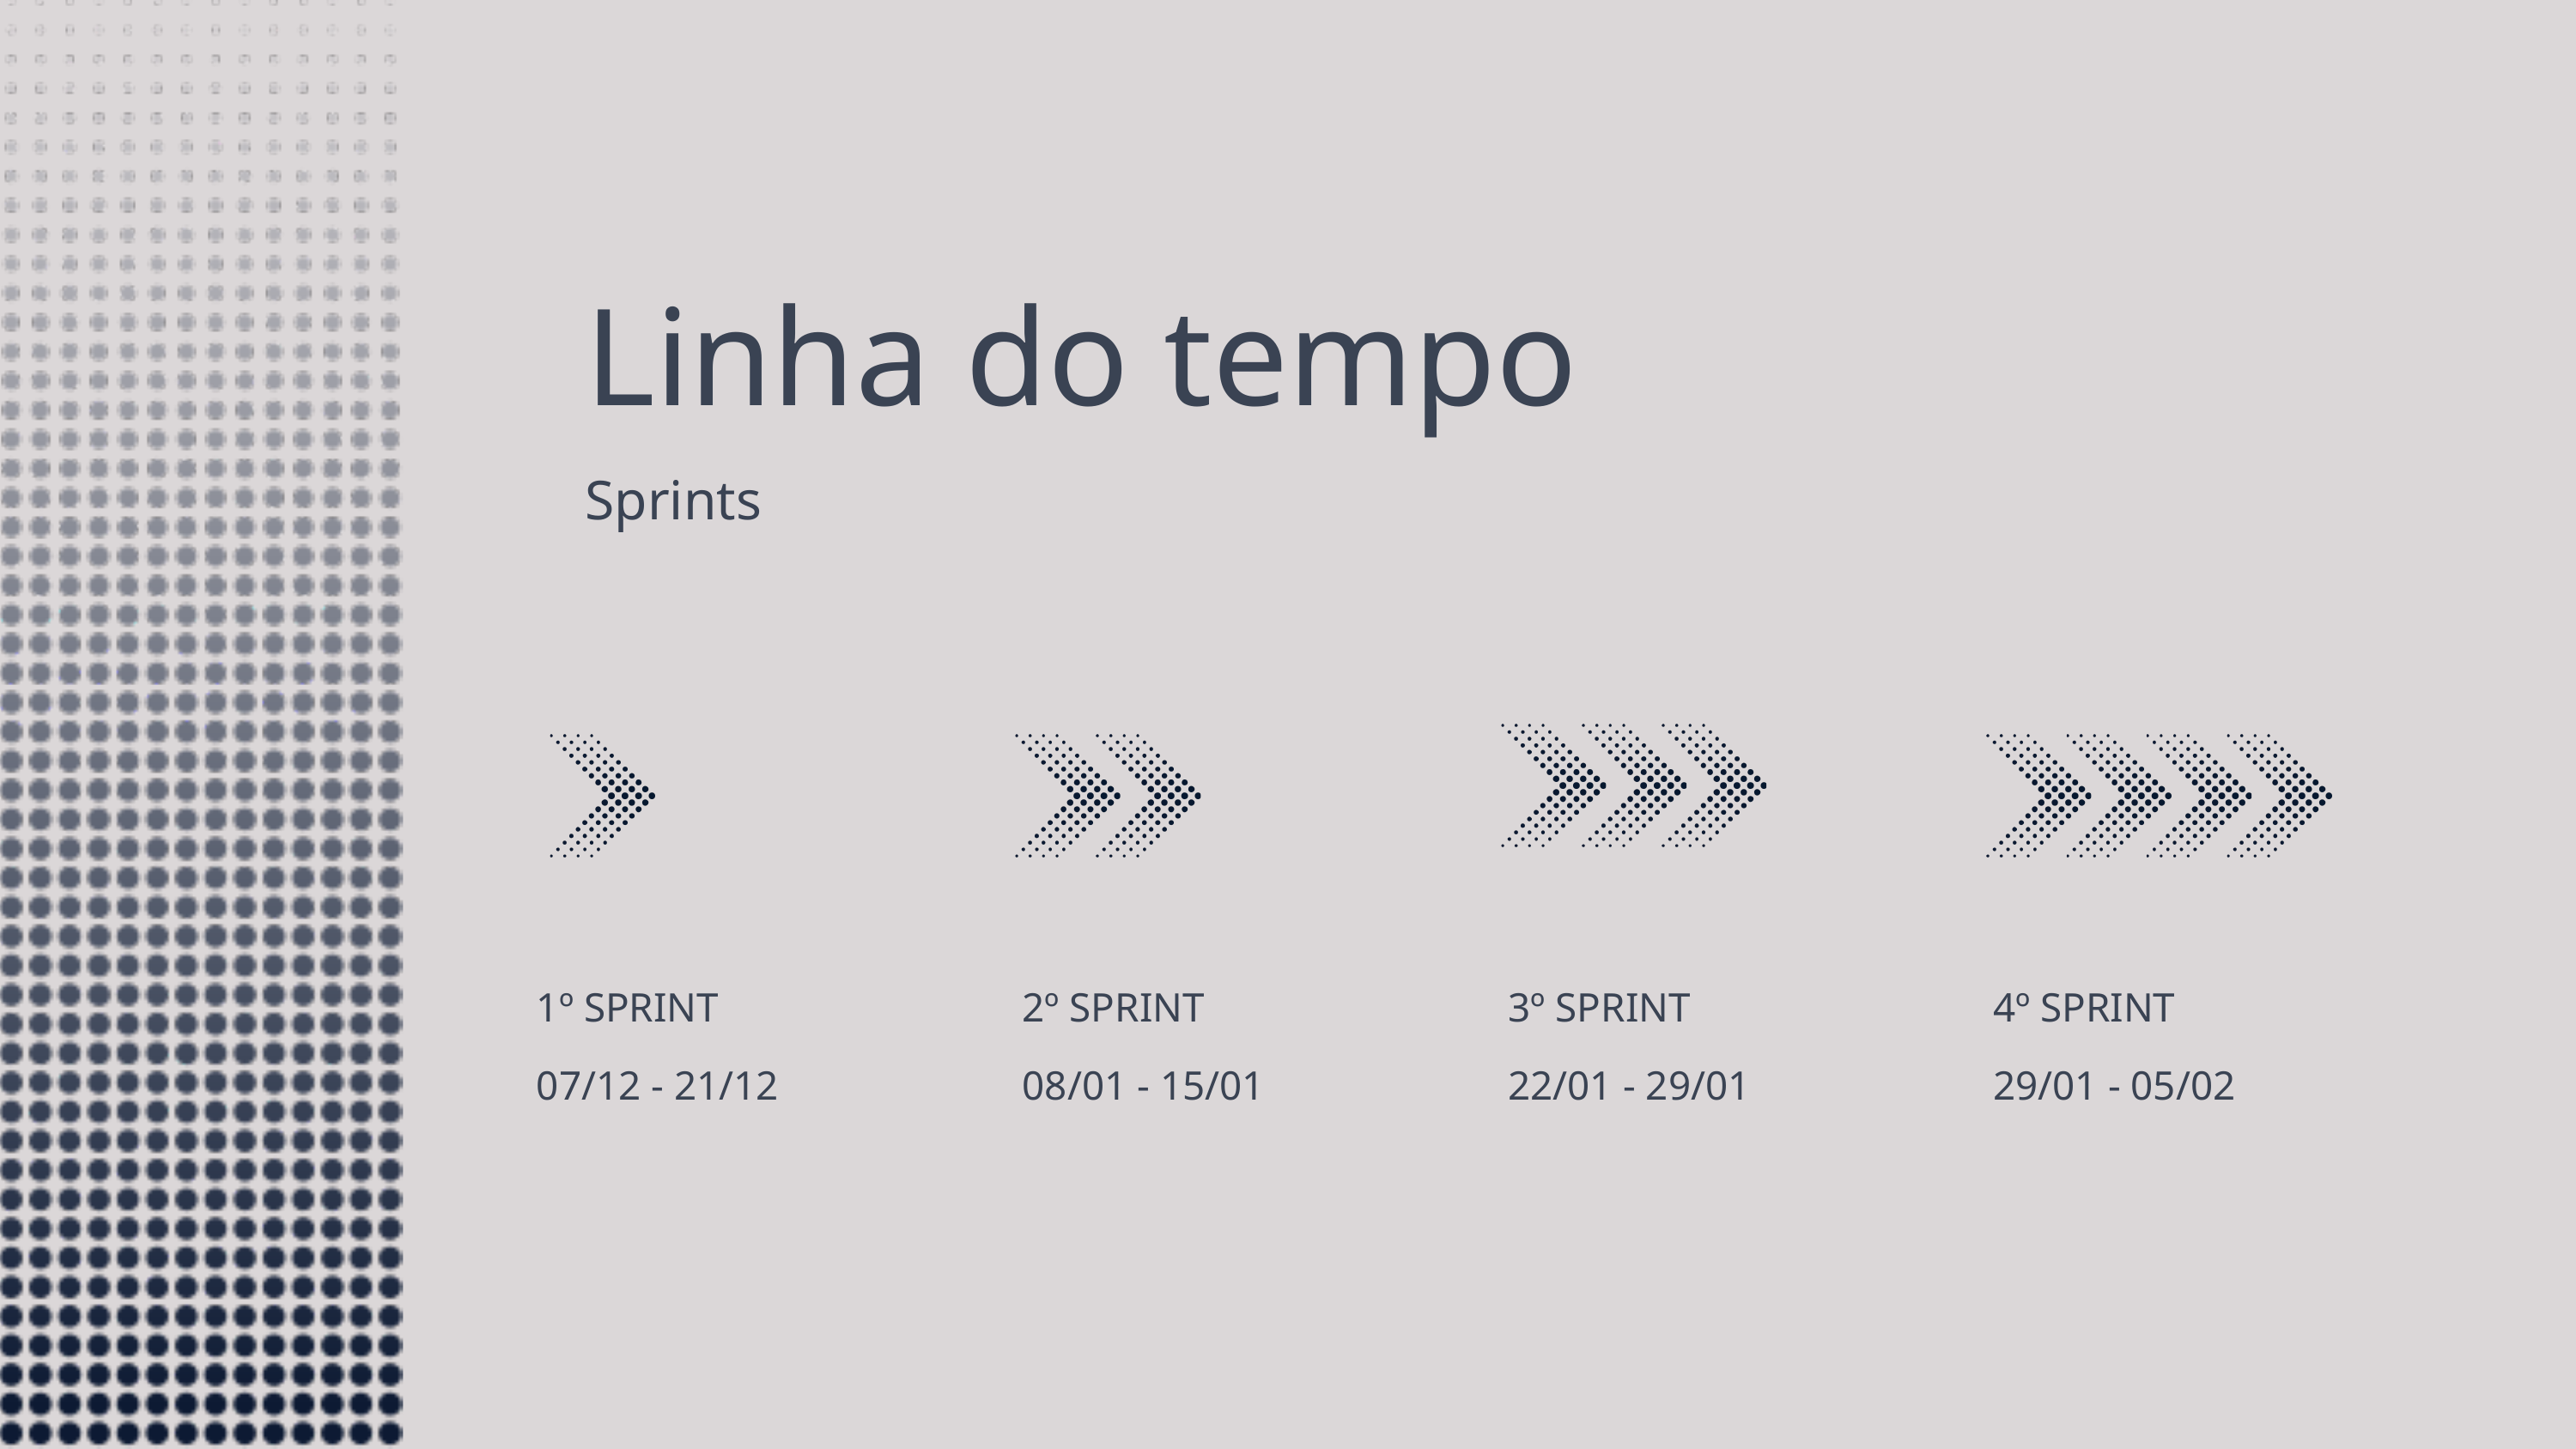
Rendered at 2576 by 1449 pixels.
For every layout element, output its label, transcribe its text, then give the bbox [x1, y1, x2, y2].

text_box Sprints [585, 450, 2191, 530]
text_box [2066, 734, 2146, 858]
text_box [1582, 724, 1662, 847]
text_box 29/01 - 05/02 [1993, 1057, 2432, 1108]
text_box [550, 734, 655, 858]
text_box [1501, 724, 1582, 847]
text_box Linha do tempo [585, 270, 2191, 433]
text_box 2º SPRINT [1022, 978, 1388, 1030]
text_box 08/01 - 15/01 [1022, 1057, 1388, 1108]
text_box [0, 0, 404, 1449]
text_box 22/01 - 29/01 [1508, 1057, 1864, 1108]
text_box 4º SPRINT [1993, 978, 2432, 1030]
text_box [2227, 734, 2332, 858]
text_box [1015, 734, 1096, 858]
text_box [1096, 734, 1201, 858]
text_box [1986, 734, 2066, 858]
text_box 3º SPRINT [1508, 978, 1864, 1030]
text_box 07/12 - 21/12 [536, 1057, 893, 1108]
text_box 1º SPRINT [536, 978, 893, 1030]
text_box [2146, 734, 2227, 858]
text_box [1662, 724, 1767, 847]
